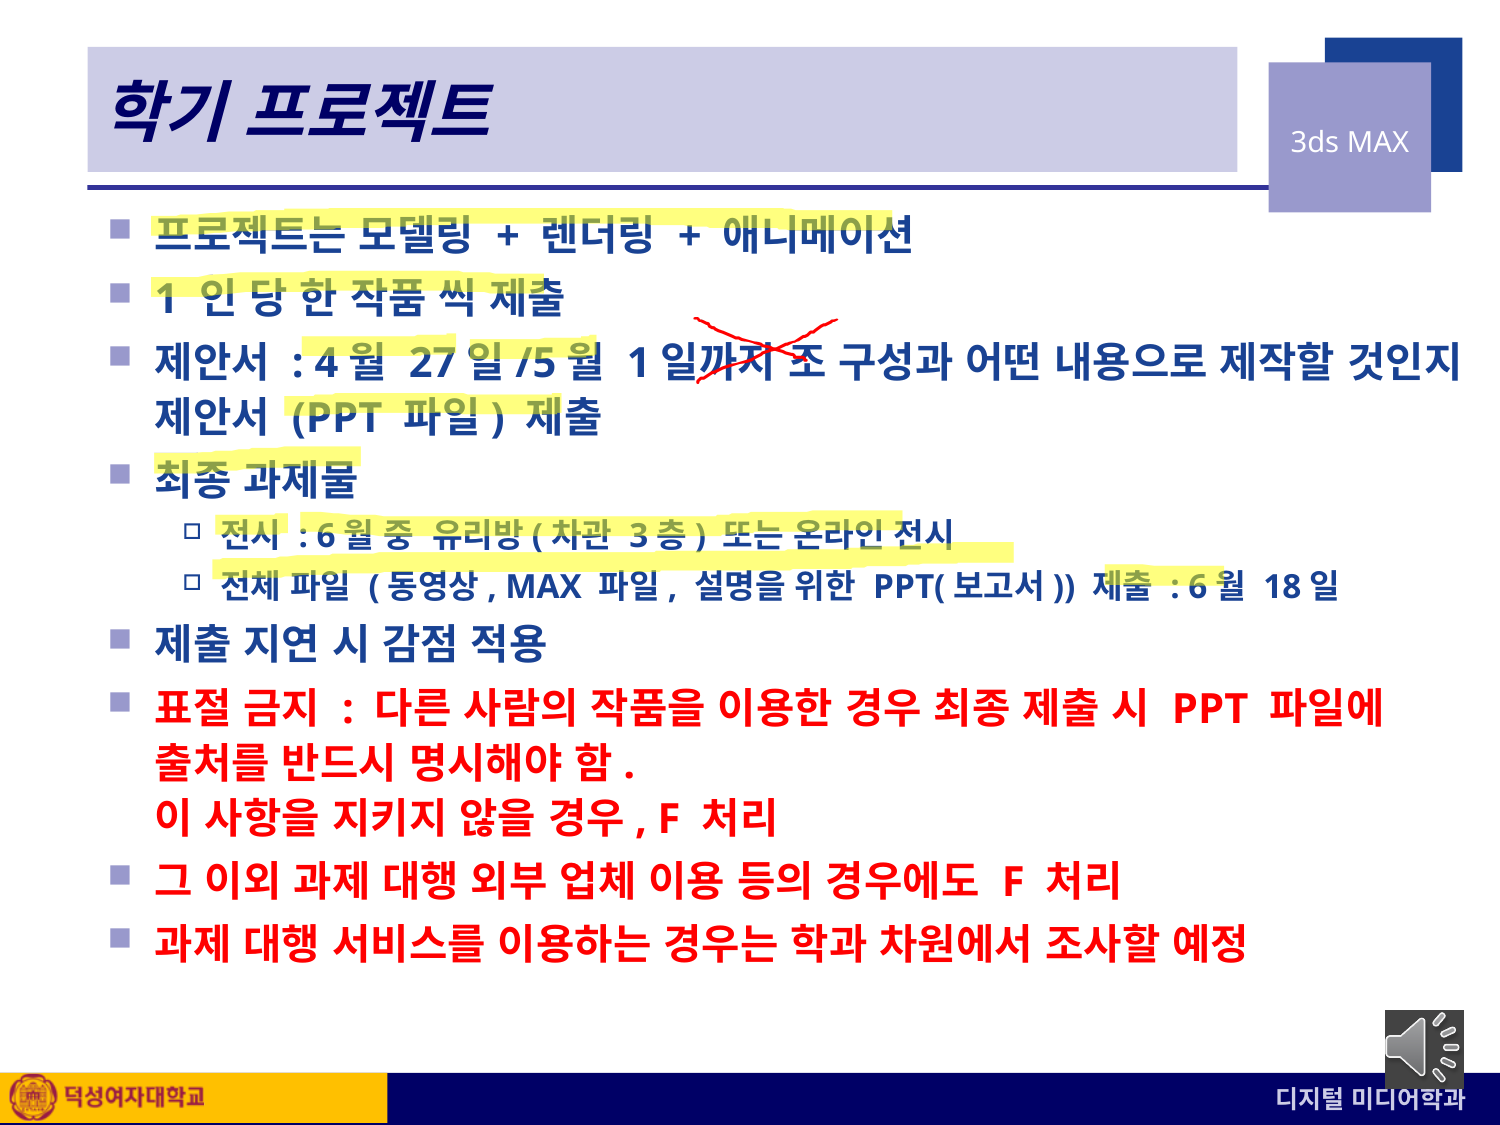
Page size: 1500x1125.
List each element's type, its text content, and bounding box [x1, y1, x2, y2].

picture [151, 208, 1235, 608]
list 프로젝트는 모델링 + 렌더링 + 애니메이션 1 인 당 한 작품 씩 제출 제안서 : 4월 27일/5월 1일까지 조 구성과 어떤 내용으로 제작할 것인지 제안서 (PPT 파일) 제출 최종 과제물 전시 : 6월 중 유리방(차관 3층) 또는 온라인 전시 전체 파일 (동영상, MAX 파일, 설명을 위한 PPT(보고서)) 제출 : 6월 18일 제출 지연 시 감점 적용 표절 금지 : 다른 사람의 작품을 이용한 경우 최종 제출 시 PPT 파일에 출처를 반드시 명시해야 함. 이 사항을 지키지 않을 경우, F 처리 그 이외 과제 대행 외부 업체 이용 등의 경우에도 F 처리 과제 대행 서비스를 이용하는 경우는 학과 차원에서 조사할 예정 [17, 196, 1483, 972]
picture [0, 1034, 228, 1125]
title 학기 프로젝트 [87, 46, 1238, 172]
picture [1384, 1009, 1465, 1090]
